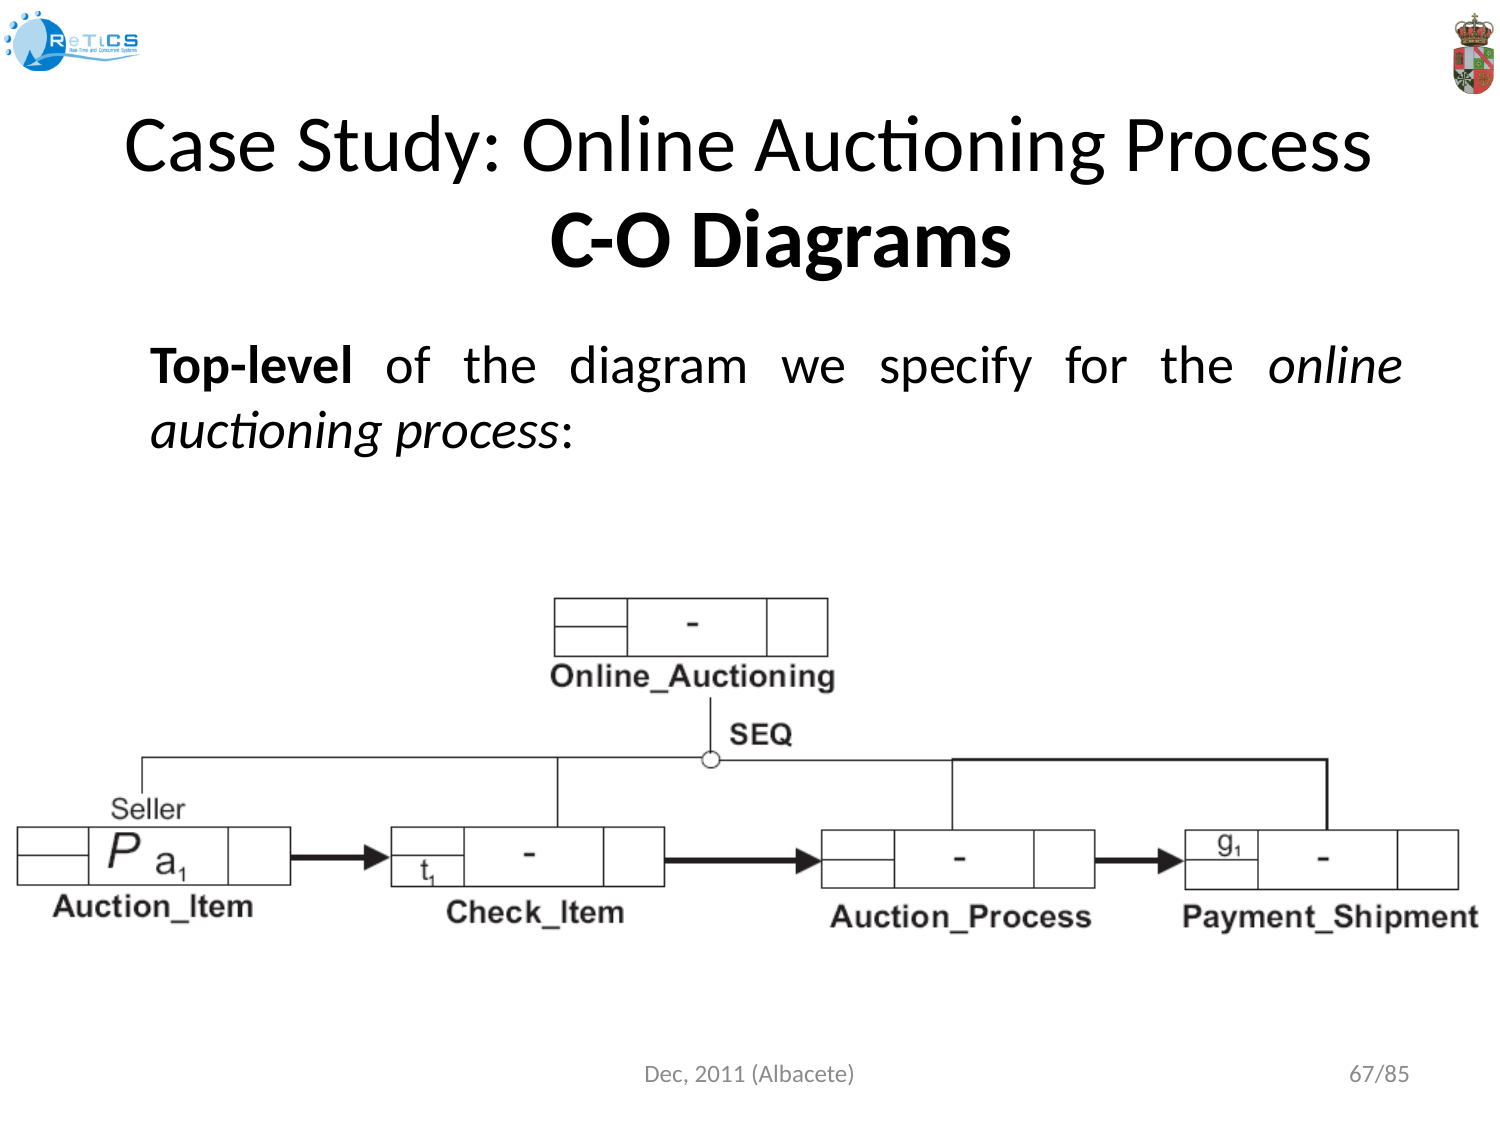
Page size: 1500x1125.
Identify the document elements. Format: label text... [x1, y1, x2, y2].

picture [11, 591, 1489, 938]
footer Dec, 2011 (Albacete) [512, 1042, 988, 1103]
text_box C-O Diagrams [527, 233, 1043, 305]
text_box Top-level of the diagram we specify for the online auctioning process: [135, 322, 1418, 467]
title Case Study: Online Auctioning Process [75, 45, 1425, 233]
picture [1452, 11, 1494, 94]
picture [4, 10, 141, 71]
slide_number 67/85 [1074, 1042, 1425, 1103]
